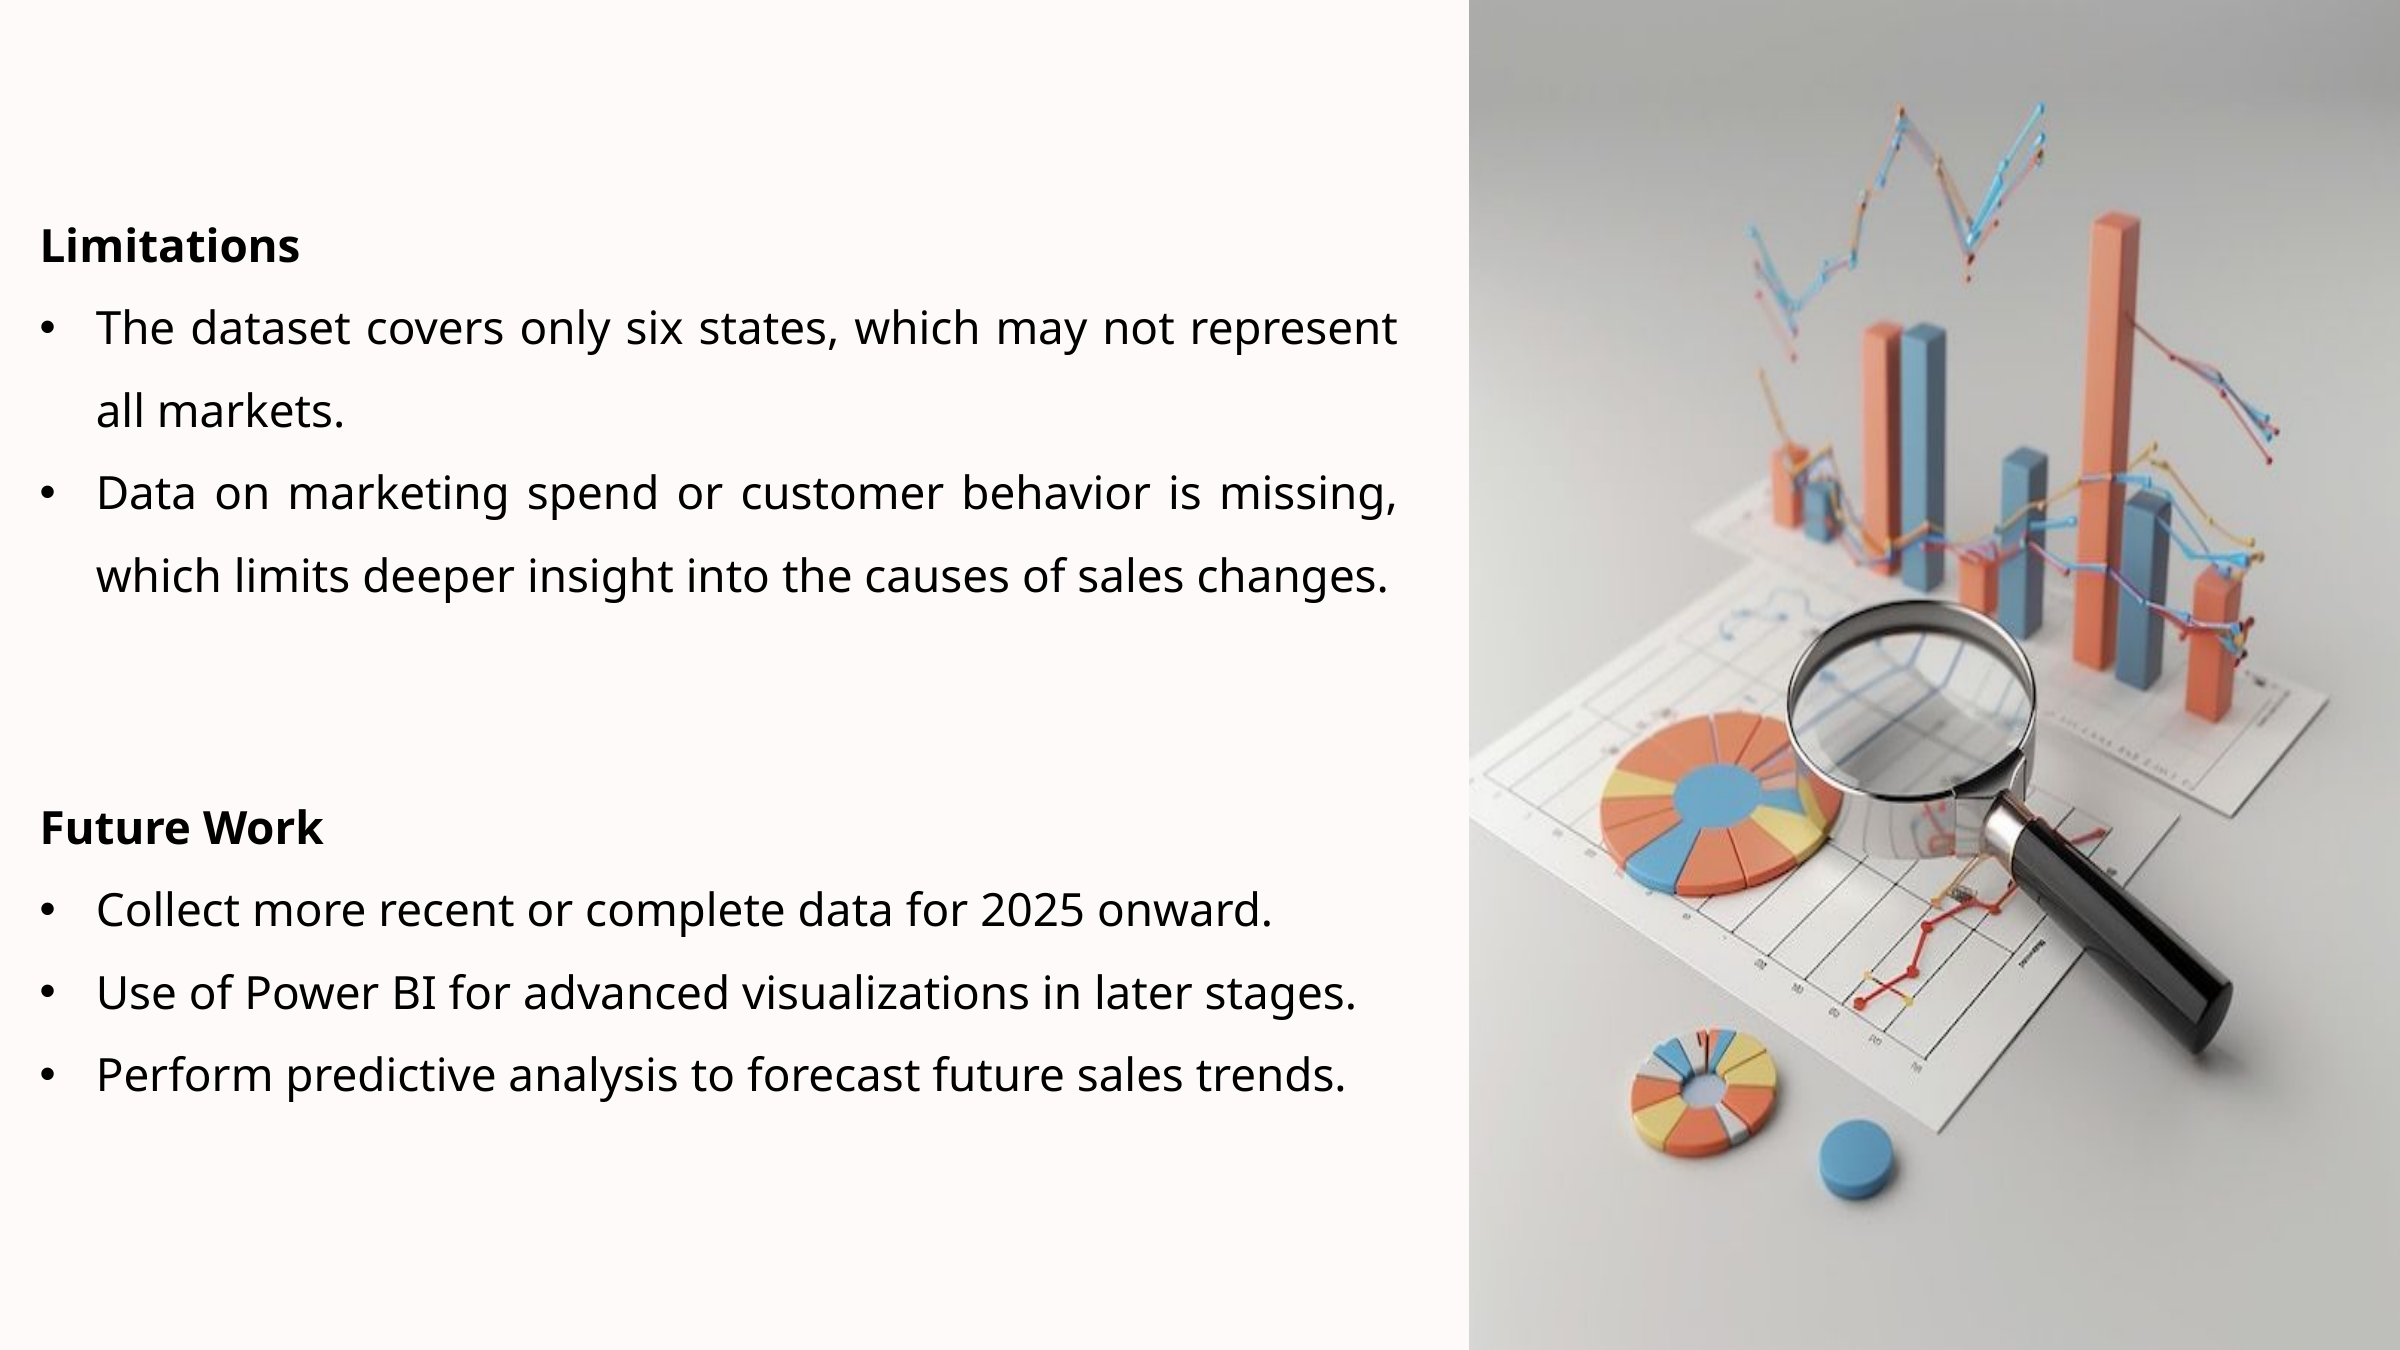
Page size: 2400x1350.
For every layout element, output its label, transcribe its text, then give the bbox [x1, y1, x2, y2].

picture [1469, 0, 2400, 1350]
text_box Limitations The dataset covers only six states, which may not represent all markets. Data on marketing spend or customer behavior is missing, which limits deeper insight into the causes of sales changes. [39, 189, 1399, 661]
text_box Future Work Collect more recent or complete data for 2025 onward. Use of Power BI for advanced visualizations in later stages. Perform predictive analysis to forecast future sales trends. [39, 771, 1399, 1161]
